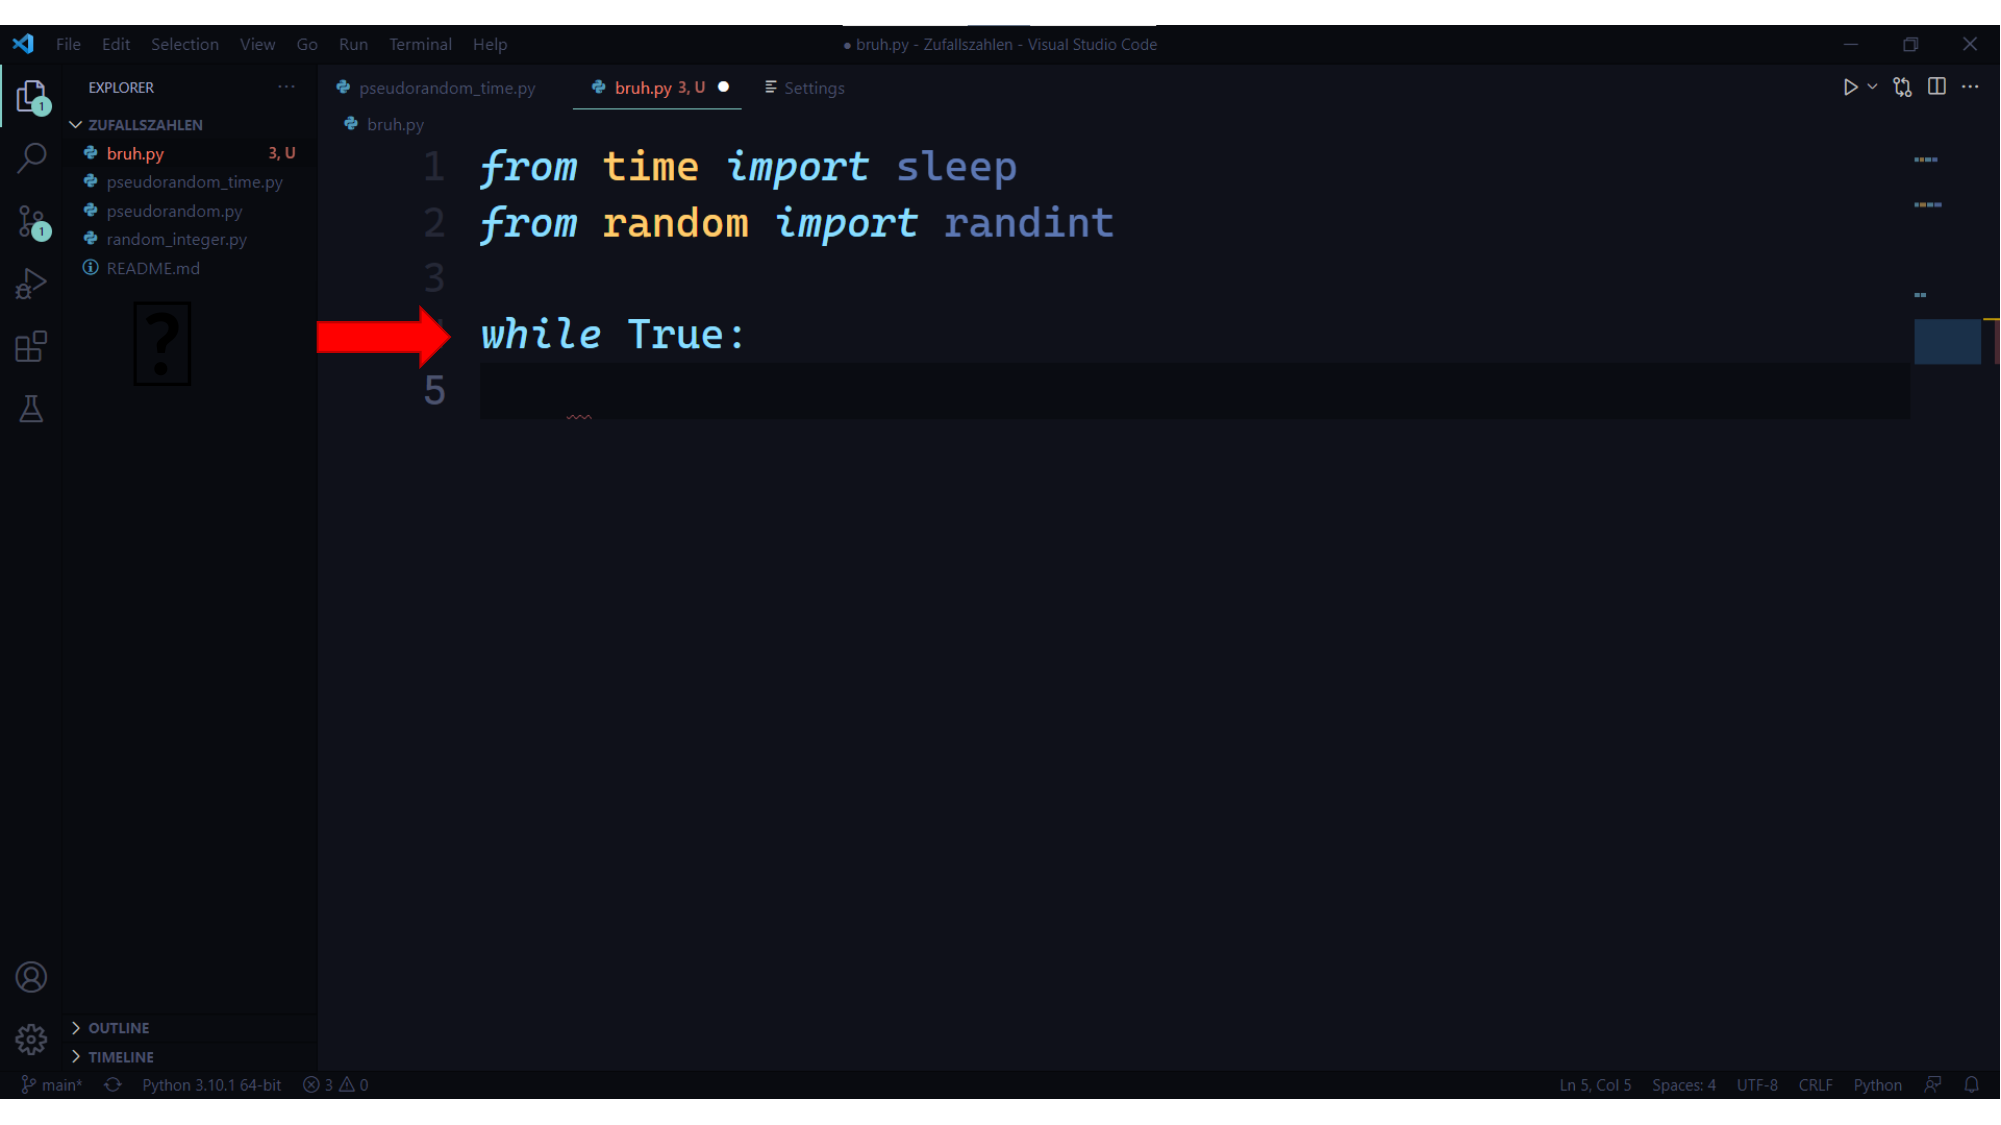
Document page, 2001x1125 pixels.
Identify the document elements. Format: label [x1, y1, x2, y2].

list [0, 25, 2000, 1099]
